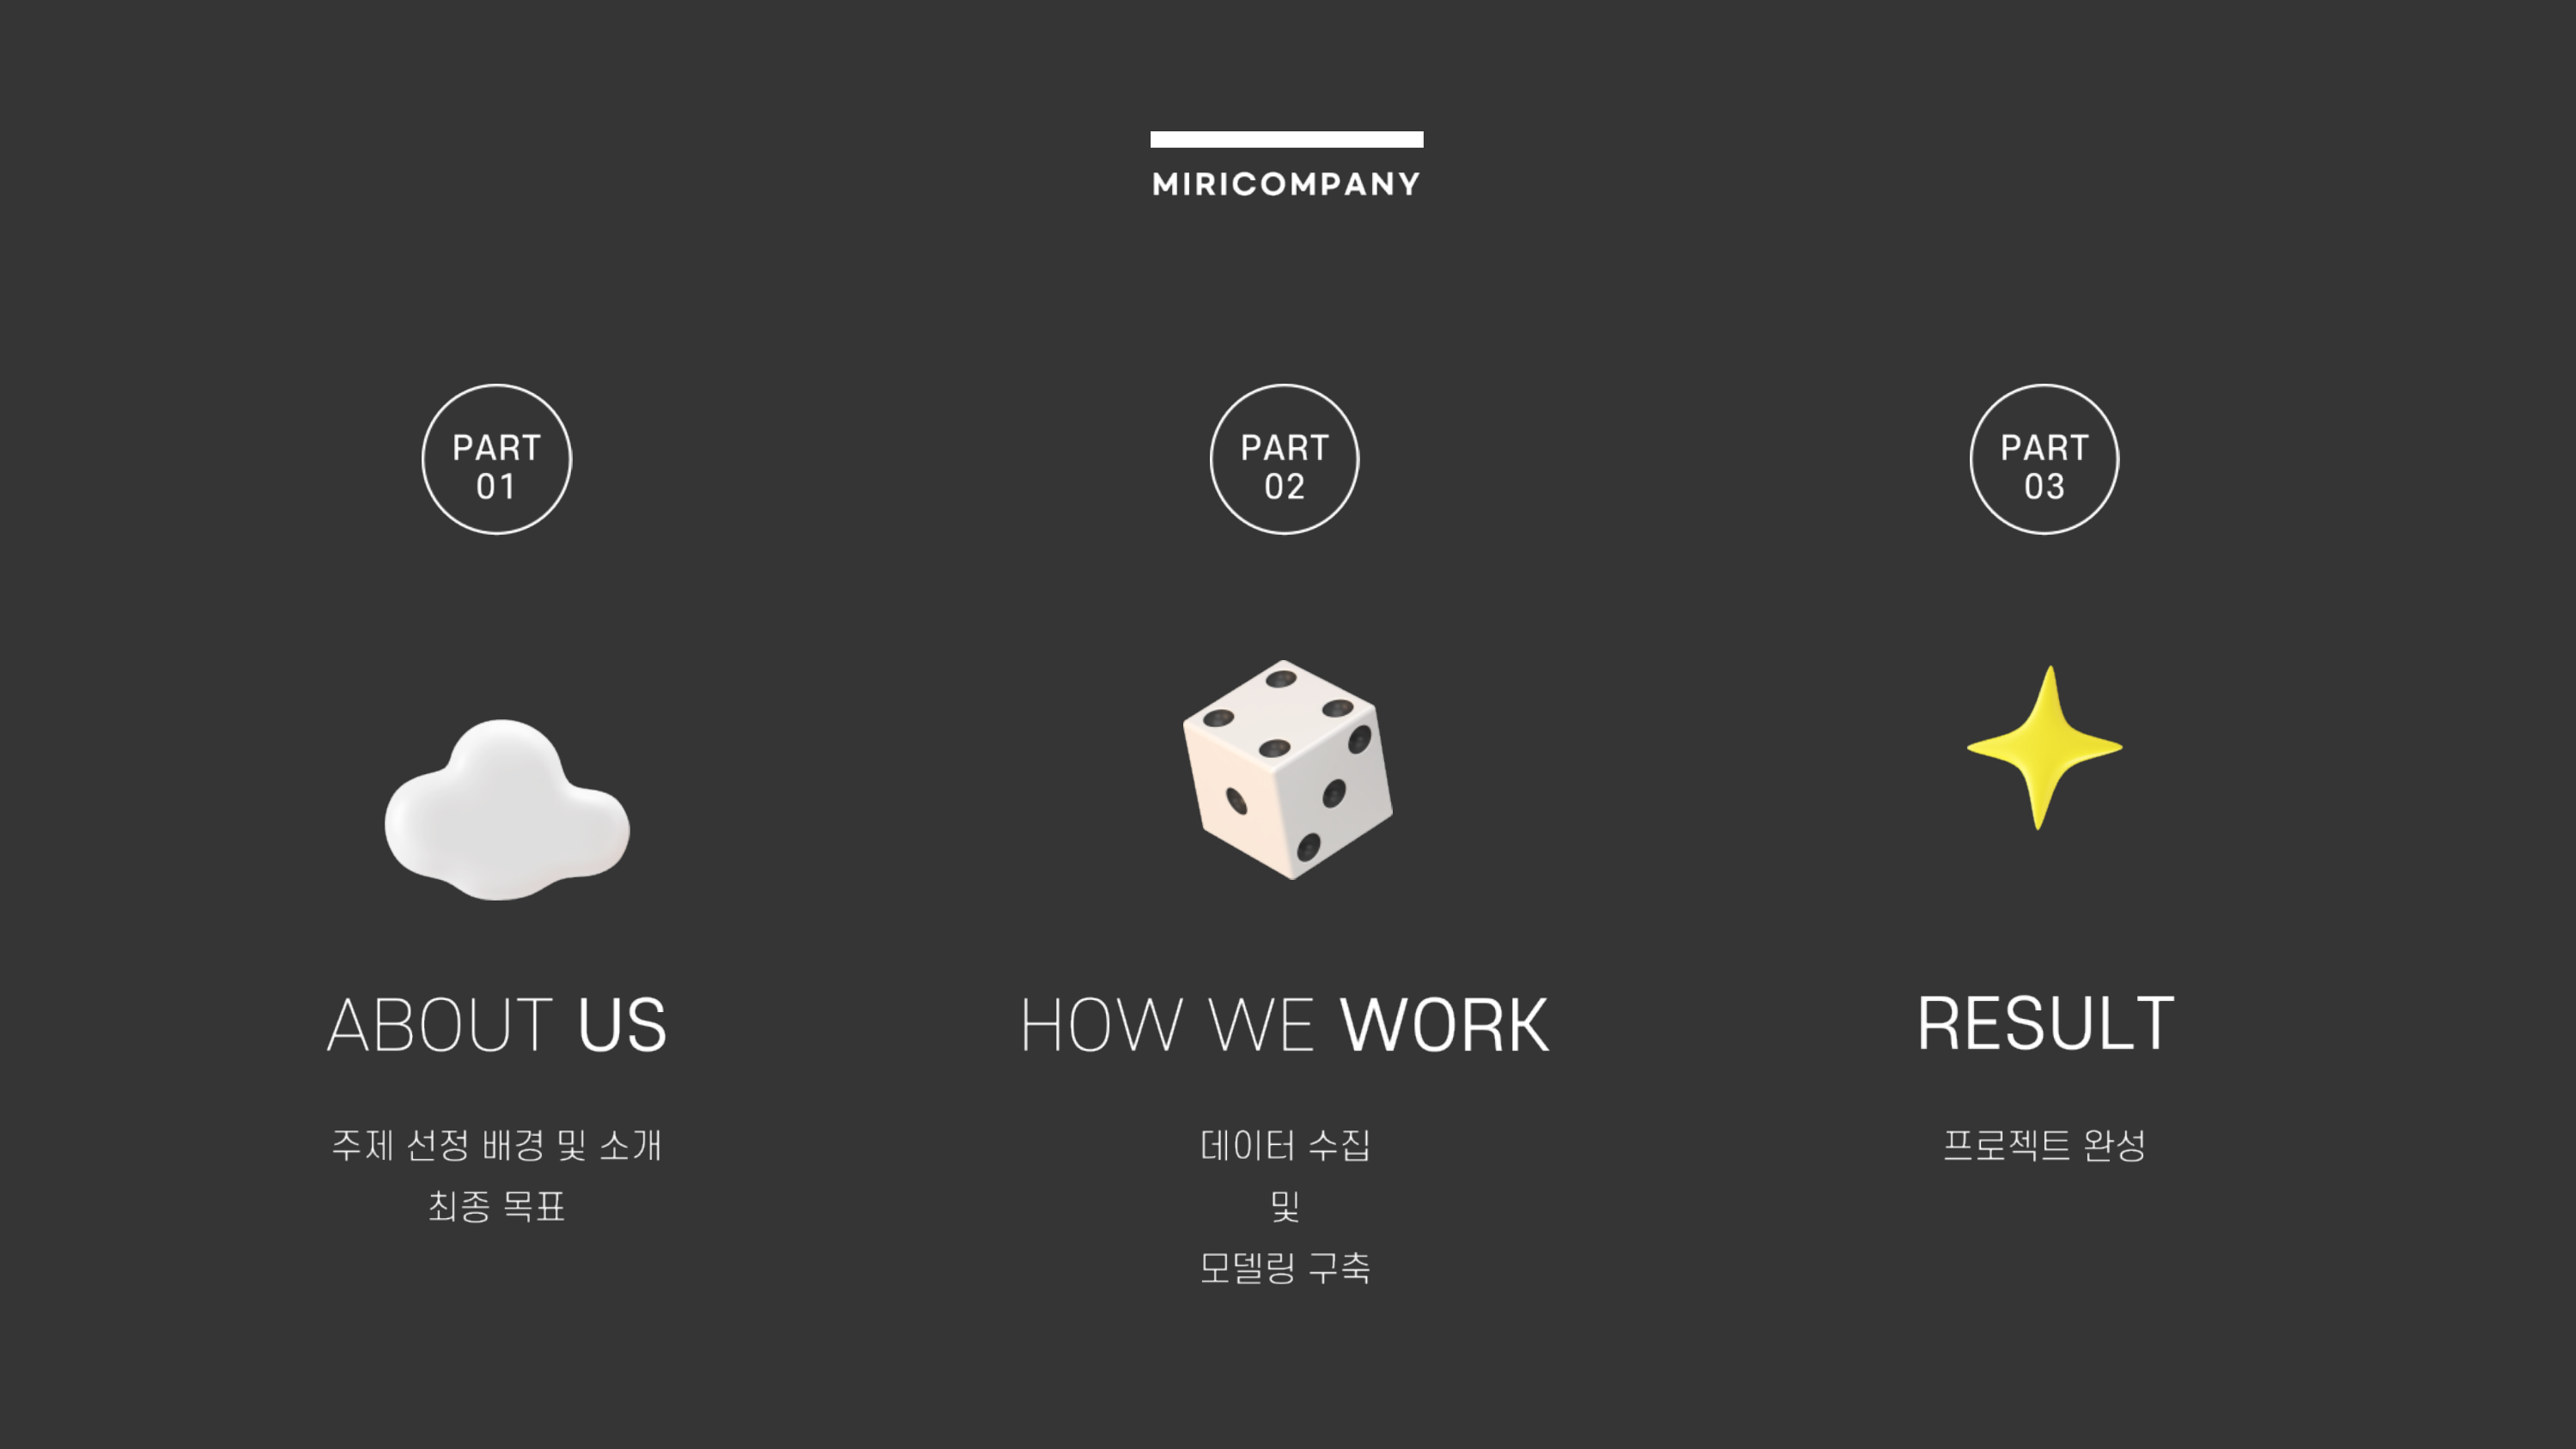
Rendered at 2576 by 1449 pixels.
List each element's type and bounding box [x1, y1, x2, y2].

text_box [385, 719, 630, 901]
text_box [1970, 384, 2121, 537]
picture [224, 1116, 679, 1246]
picture [1988, 418, 2105, 523]
picture [1966, 826, 2121, 831]
picture [1148, 163, 1434, 219]
picture [1012, 1116, 1388, 1307]
picture [1008, 965, 1581, 1102]
picture [440, 418, 556, 523]
text_box [422, 384, 573, 537]
picture [1228, 418, 1345, 523]
text_box [1150, 131, 1424, 150]
picture [183, 965, 699, 1102]
picture [1969, 664, 2123, 670]
picture [1772, 1116, 2164, 1185]
picture [1726, 964, 2206, 1101]
text_box [1183, 659, 1393, 880]
text_box [1210, 384, 1361, 537]
text_box [1962, 670, 2128, 826]
